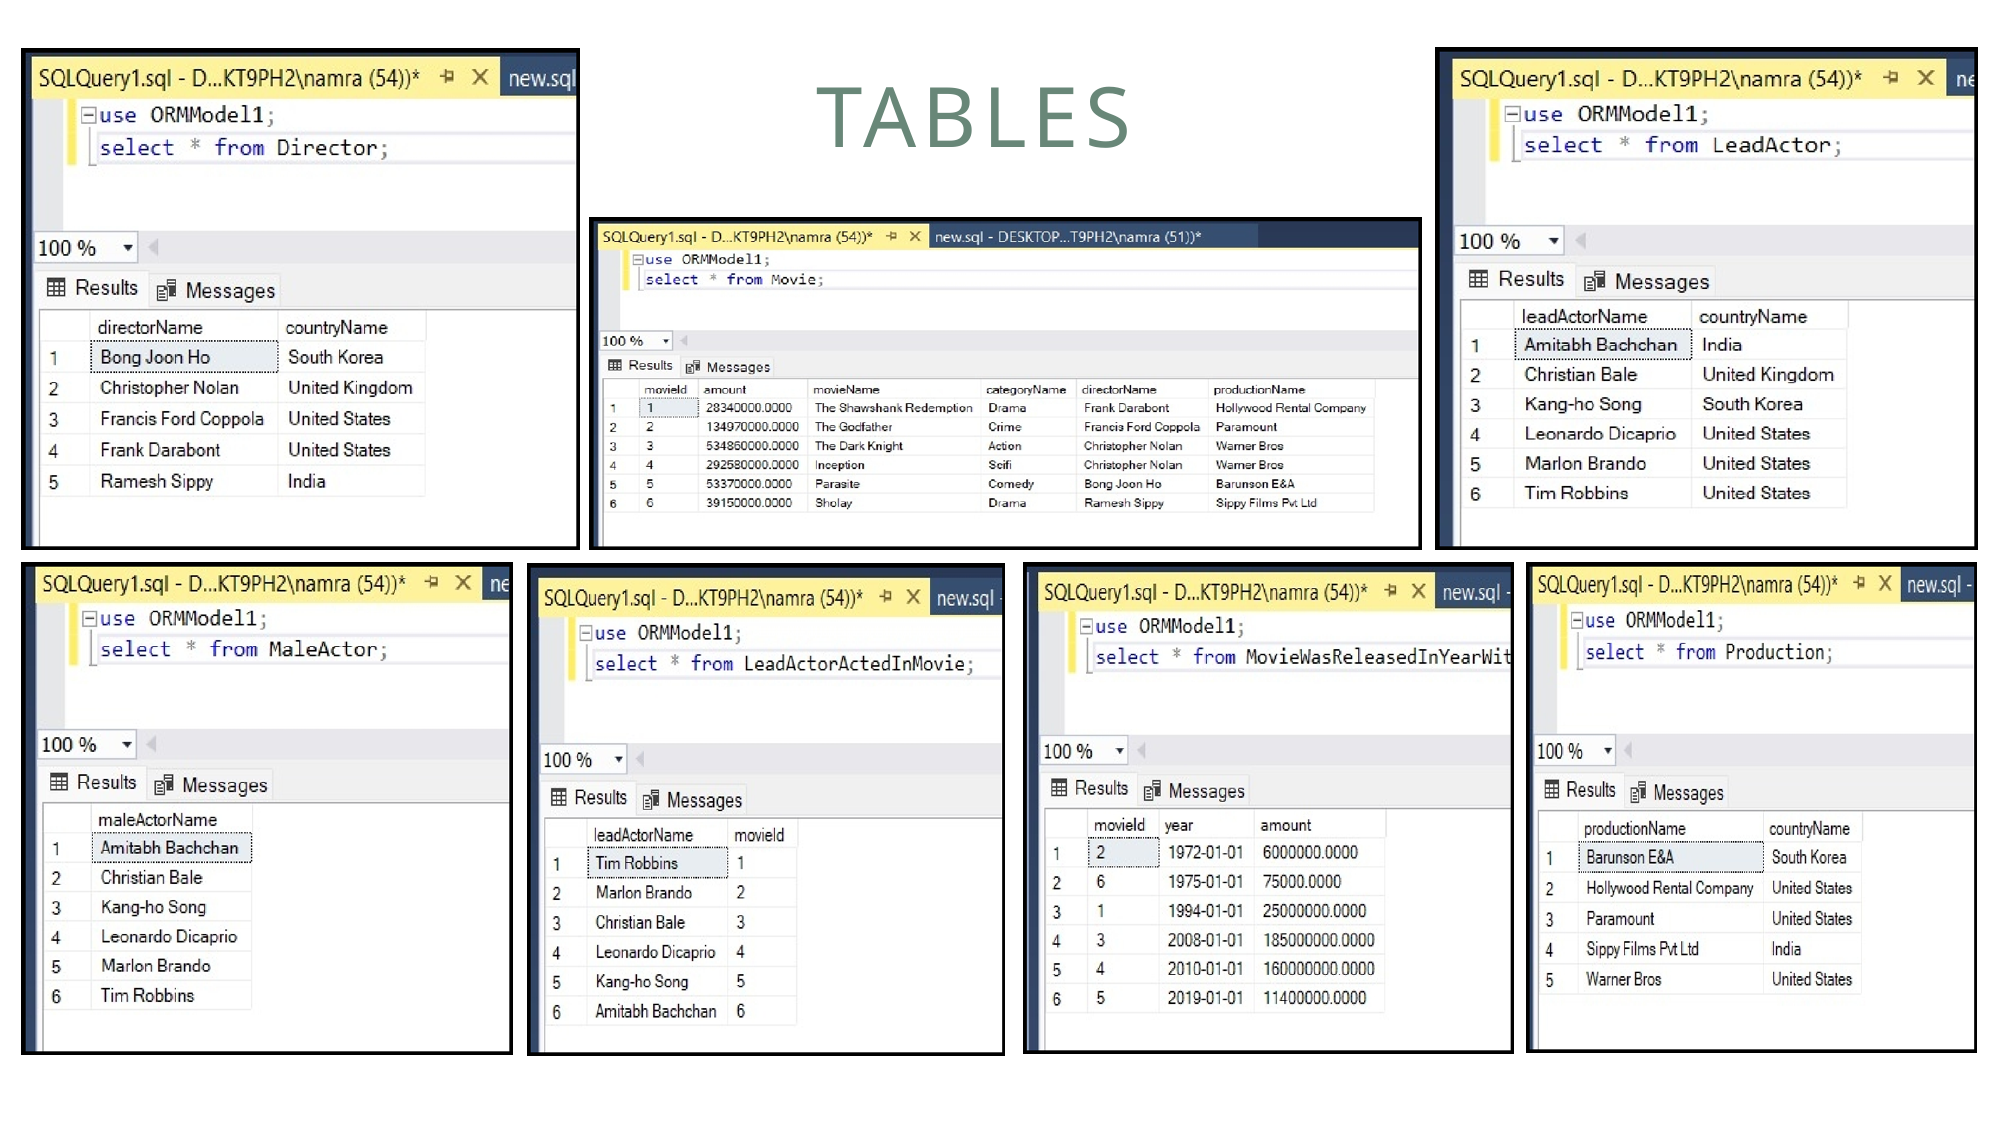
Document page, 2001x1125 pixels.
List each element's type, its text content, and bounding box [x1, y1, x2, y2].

title Tables [195, 0, 1753, 174]
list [21, 48, 580, 550]
picture [527, 563, 1005, 1056]
picture [589, 217, 1422, 550]
picture [1023, 562, 1514, 1054]
picture [1526, 562, 1977, 1053]
picture [1435, 47, 1978, 550]
picture [21, 562, 513, 1055]
